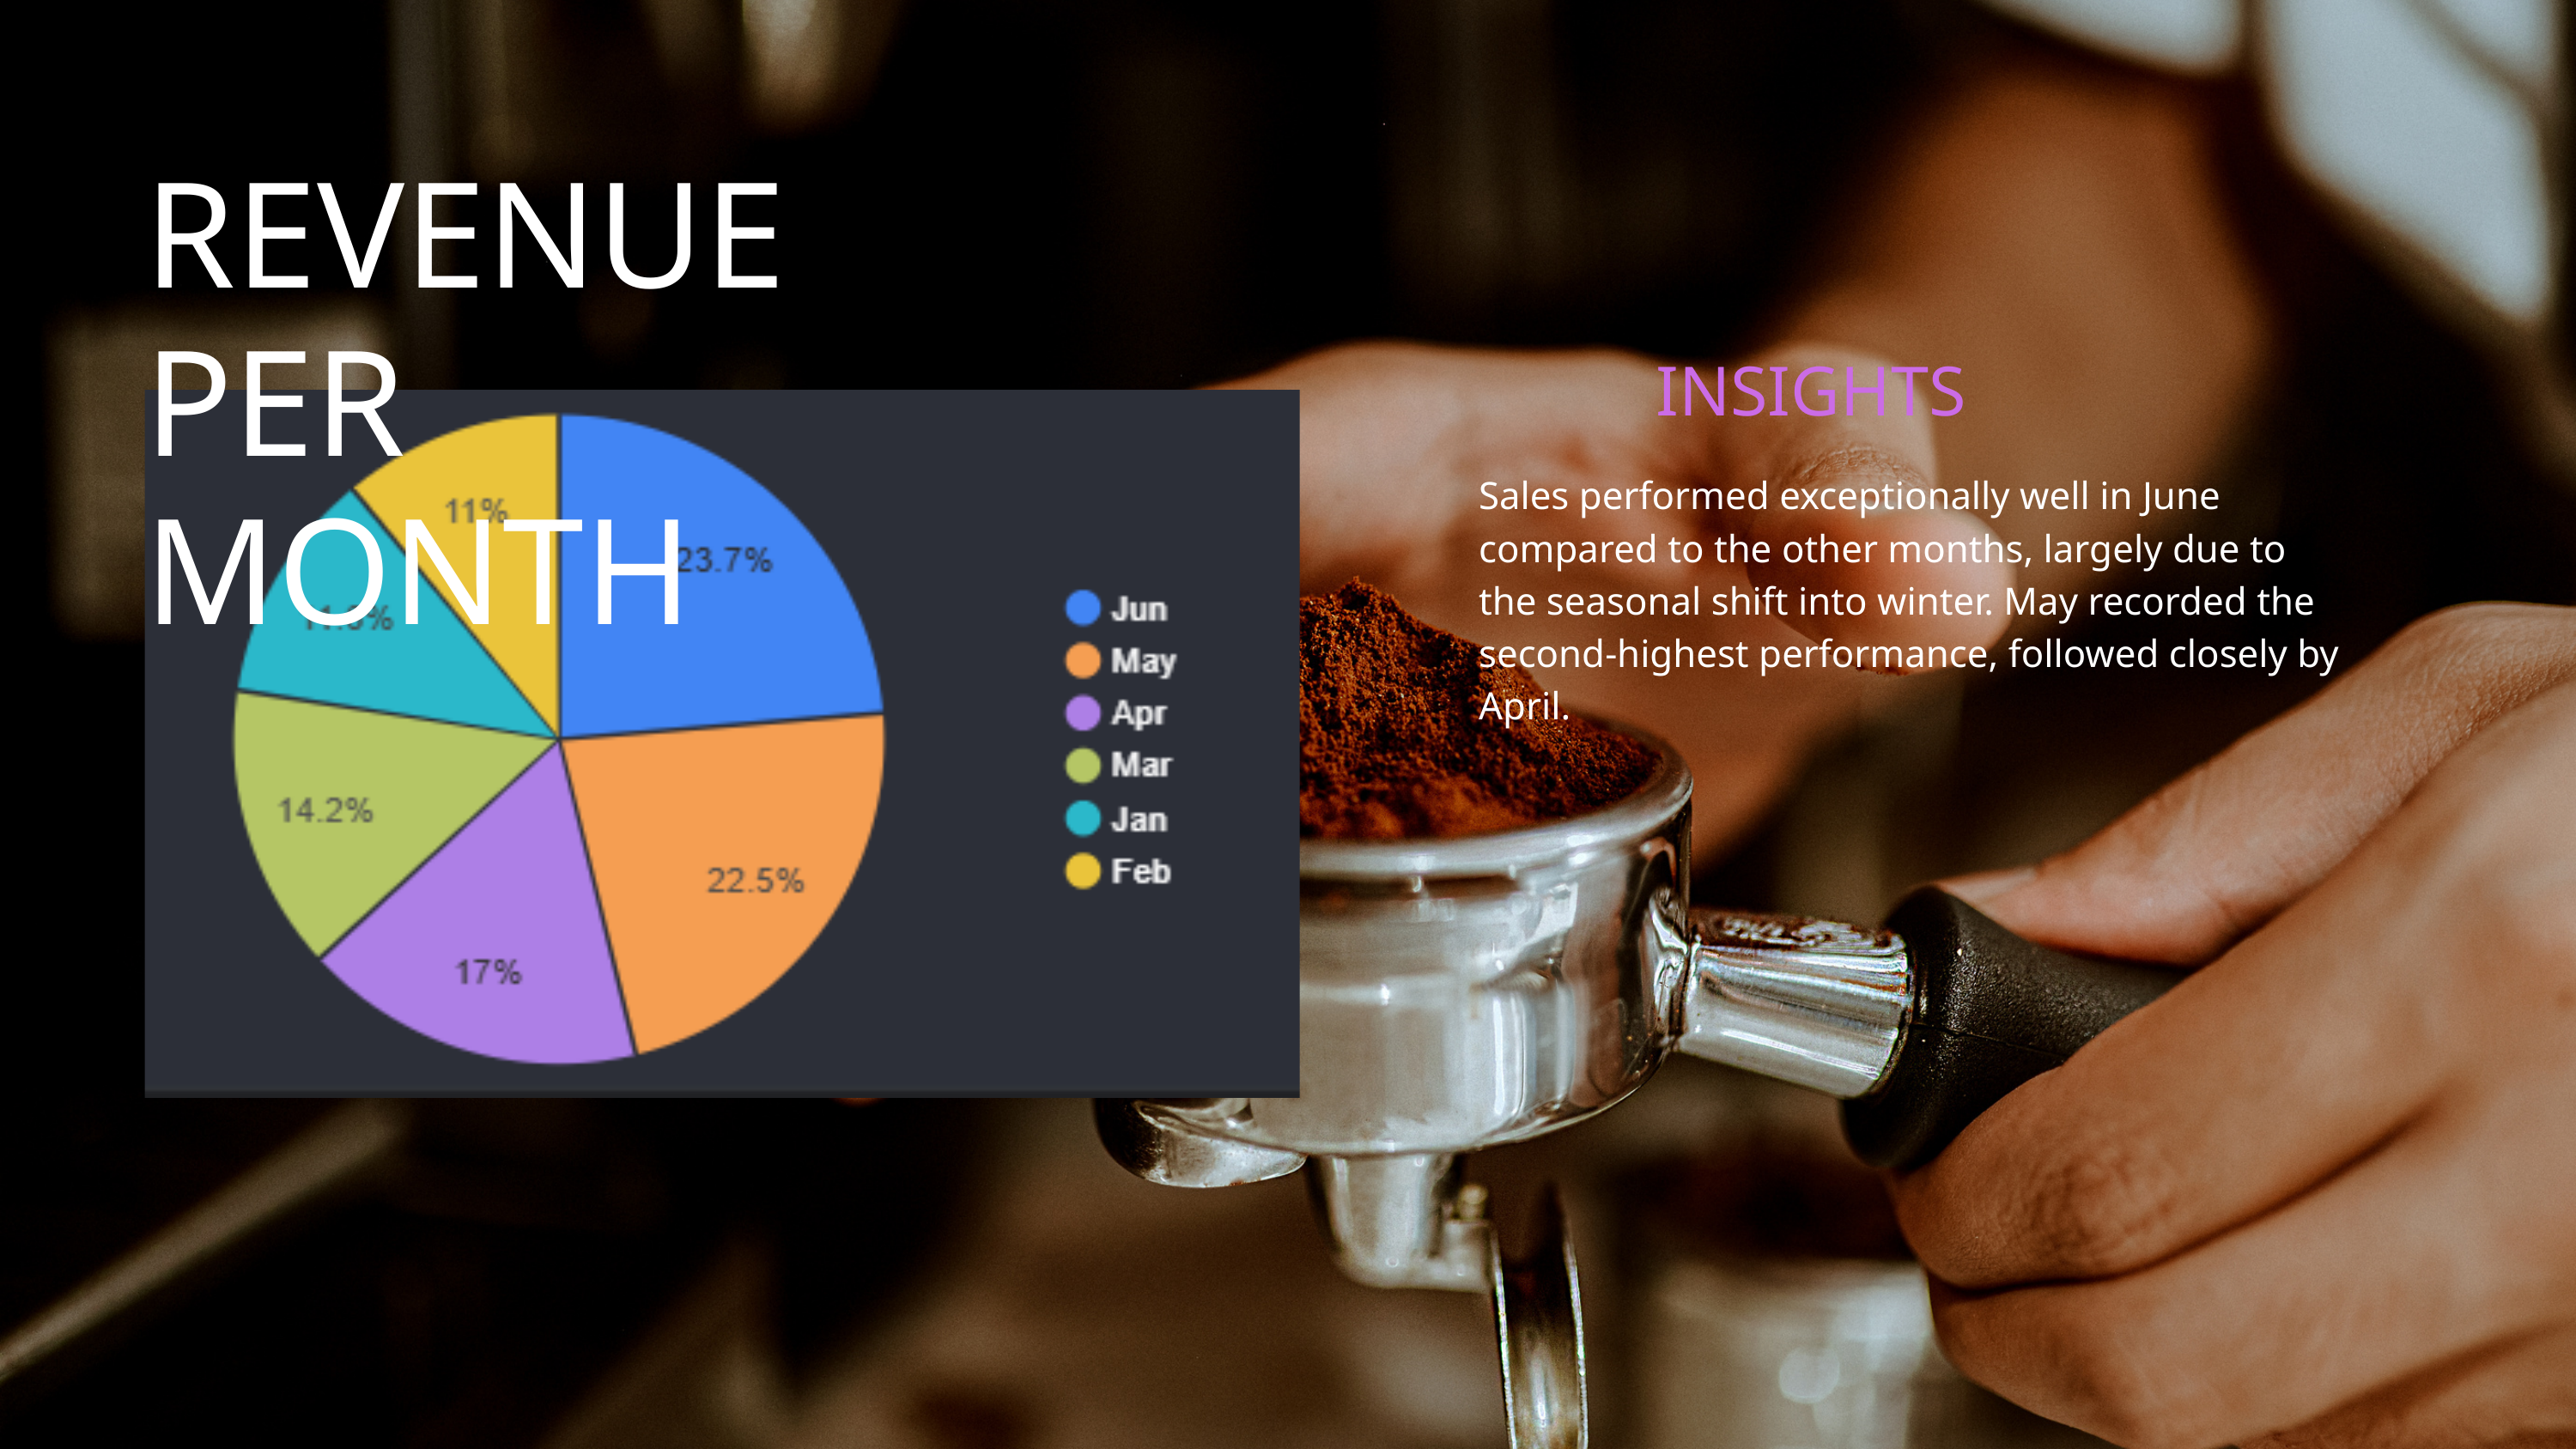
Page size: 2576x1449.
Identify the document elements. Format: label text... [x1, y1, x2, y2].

text_box Sales performed exceptionally well in June compared to the other months, largely due to the seasonal shift into winter. May recorded the second-highest performance, followed closely by April. [1479, 464, 2354, 728]
text_box [0, 0, 2576, 1449]
text_box [144, 390, 1300, 1098]
text_box INSIGHTS [1479, 351, 2144, 430]
text_box REVENUE PER MONTH [144, 149, 988, 654]
